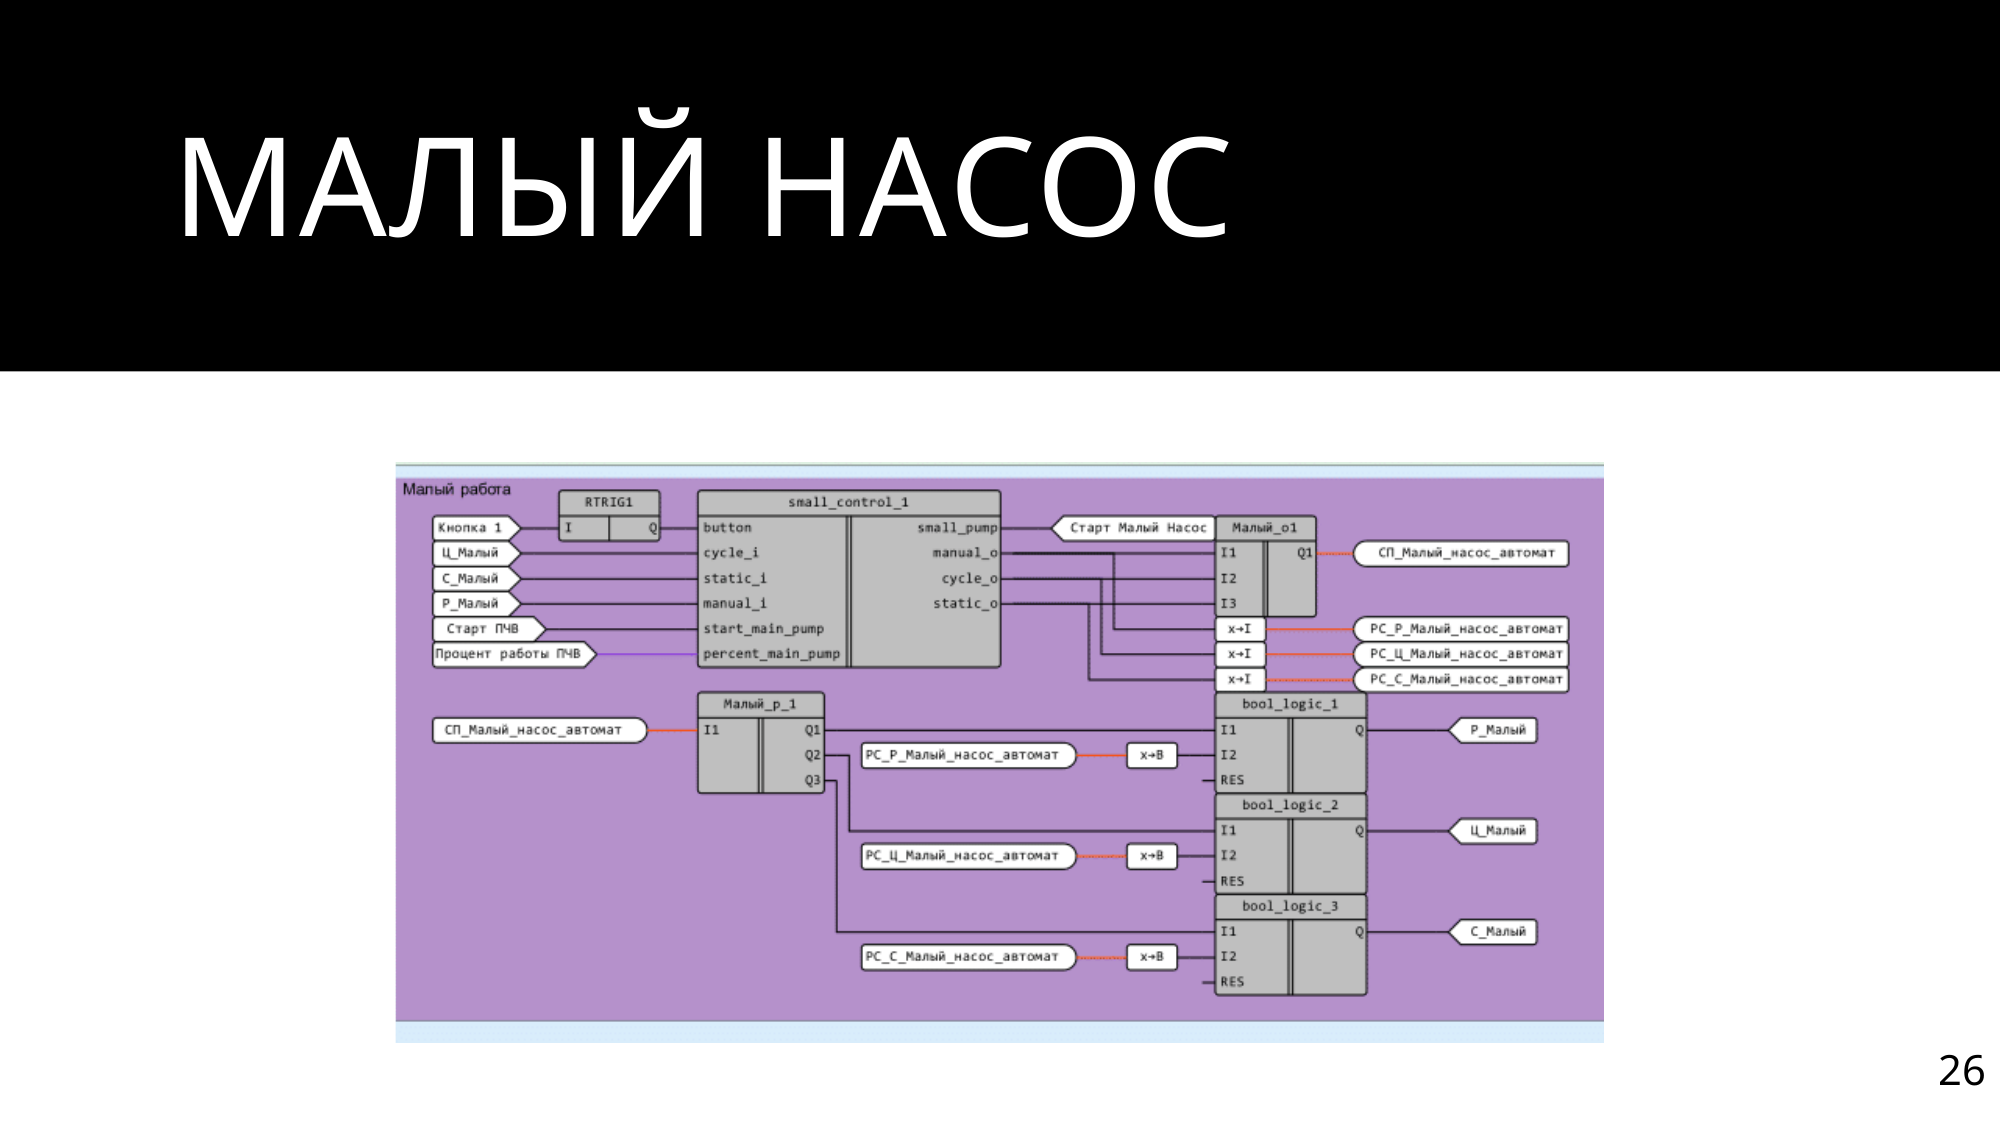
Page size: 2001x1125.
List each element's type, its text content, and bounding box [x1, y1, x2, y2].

slide_number 26 [1923, 1042, 2000, 1103]
title Малый насос [157, 52, 1842, 332]
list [395, 462, 1604, 1043]
